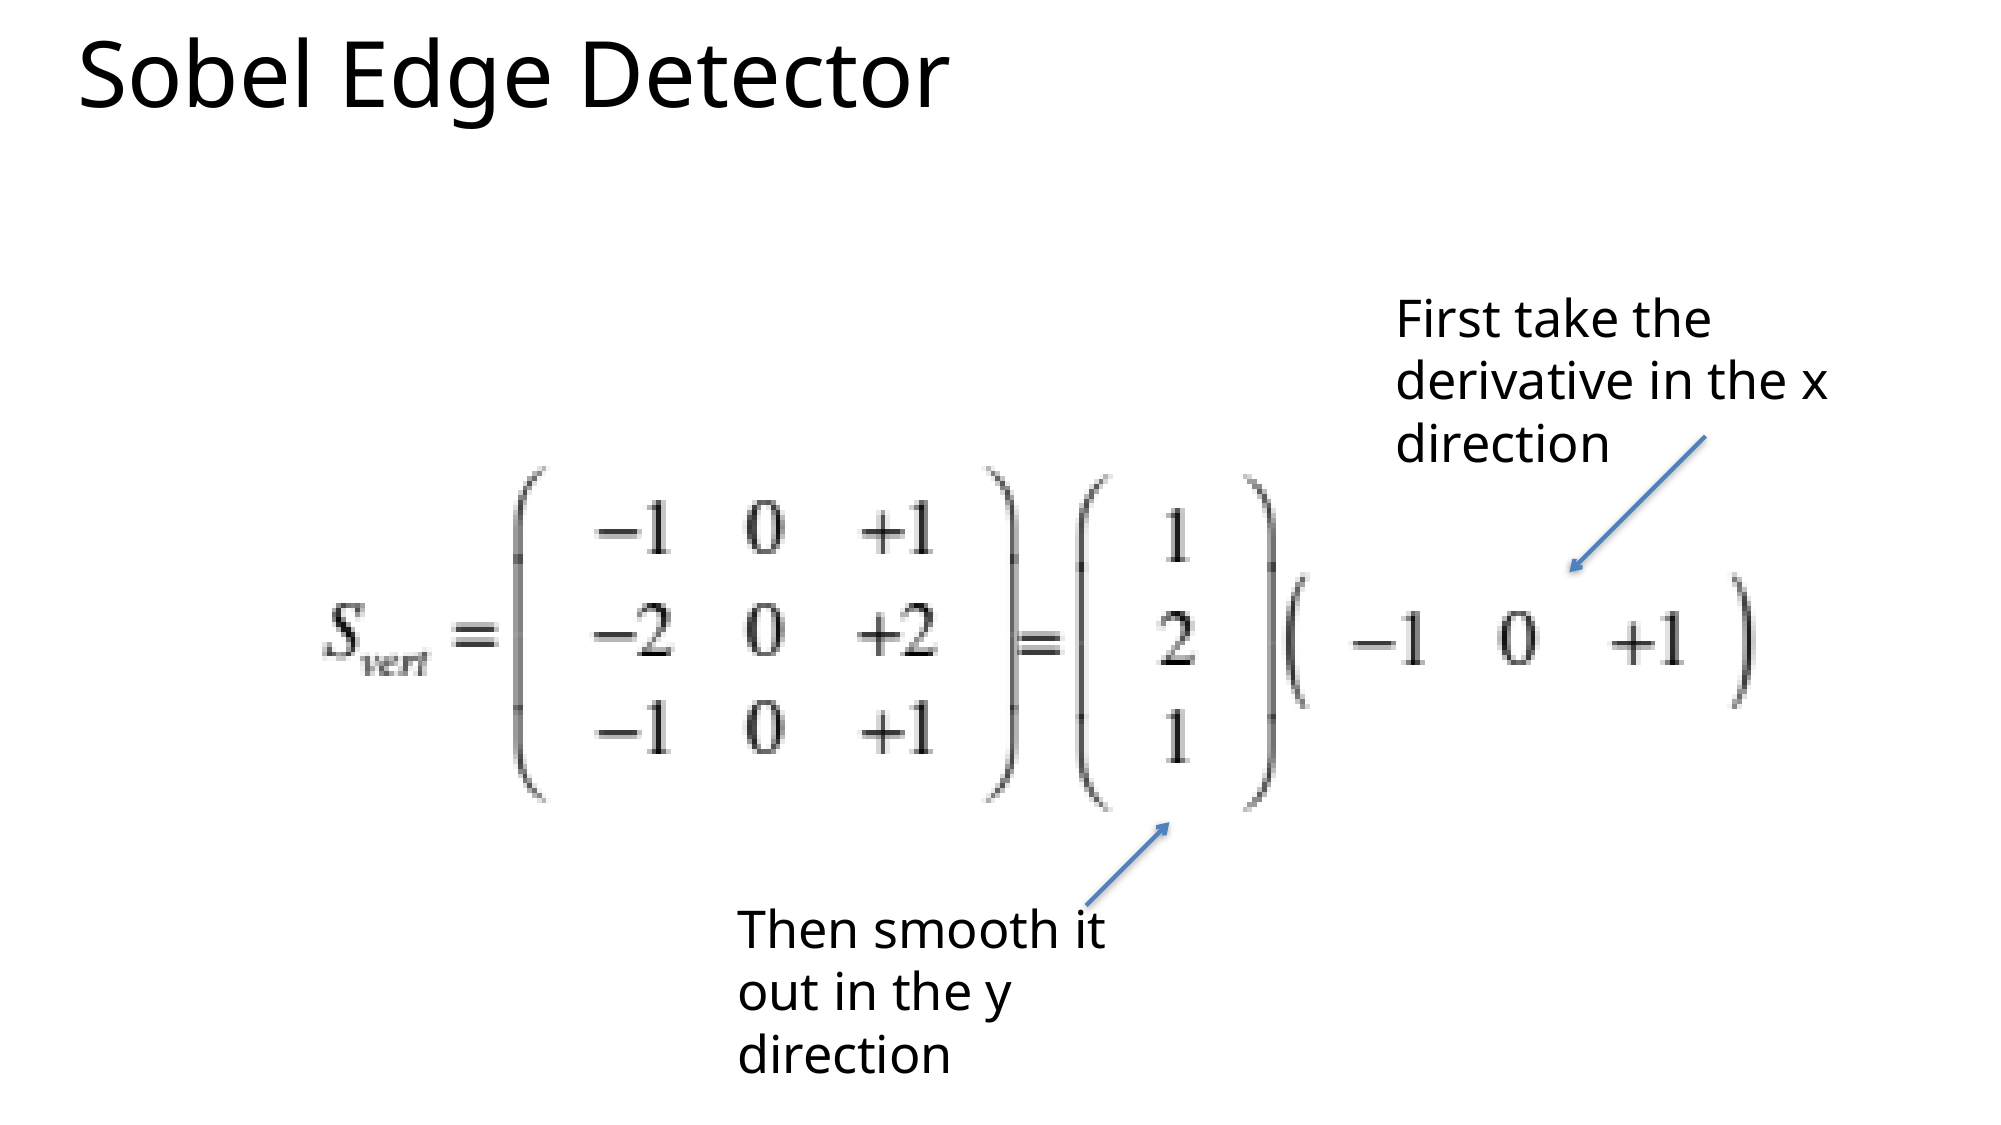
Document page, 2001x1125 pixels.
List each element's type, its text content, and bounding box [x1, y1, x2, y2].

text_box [1085, 821, 1170, 906]
text_box Then smooth it out in the y direction [722, 888, 1209, 1091]
title Sobel Edge Detector [62, 29, 1953, 205]
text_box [312, 446, 1030, 809]
text_box First take the derivative in the x direction [1380, 277, 1867, 480]
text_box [1569, 435, 1706, 573]
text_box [1007, 455, 1762, 817]
